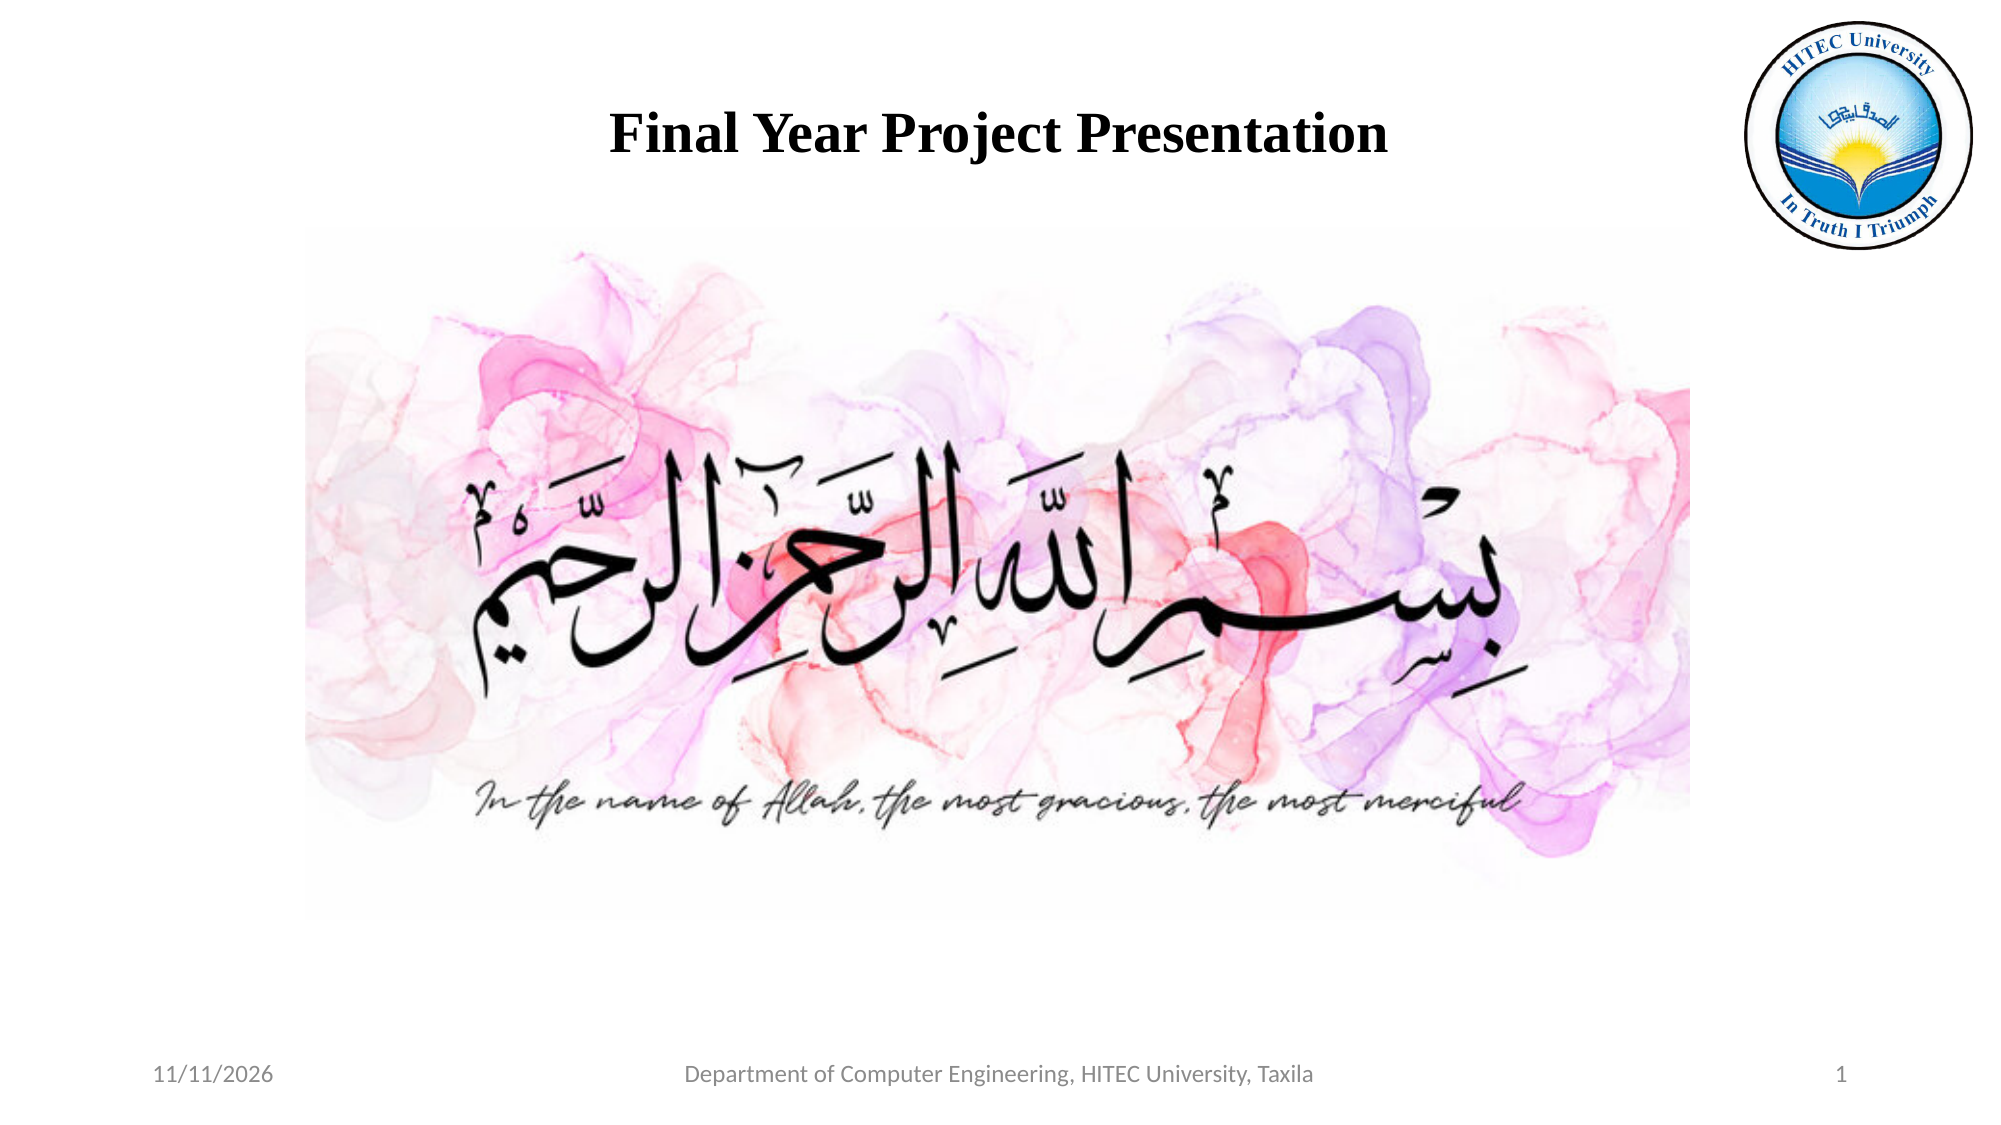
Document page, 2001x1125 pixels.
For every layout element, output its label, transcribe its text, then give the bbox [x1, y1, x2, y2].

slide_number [137, 1042, 588, 1103]
footer Department of Computer Engineering, HITEC University, Taxila [662, 1042, 1338, 1103]
picture [1743, 20, 1974, 251]
picture [305, 227, 1690, 920]
slide_number 1 [1412, 1042, 1863, 1103]
title Final Year Project Presentation [137, 59, 1863, 278]
